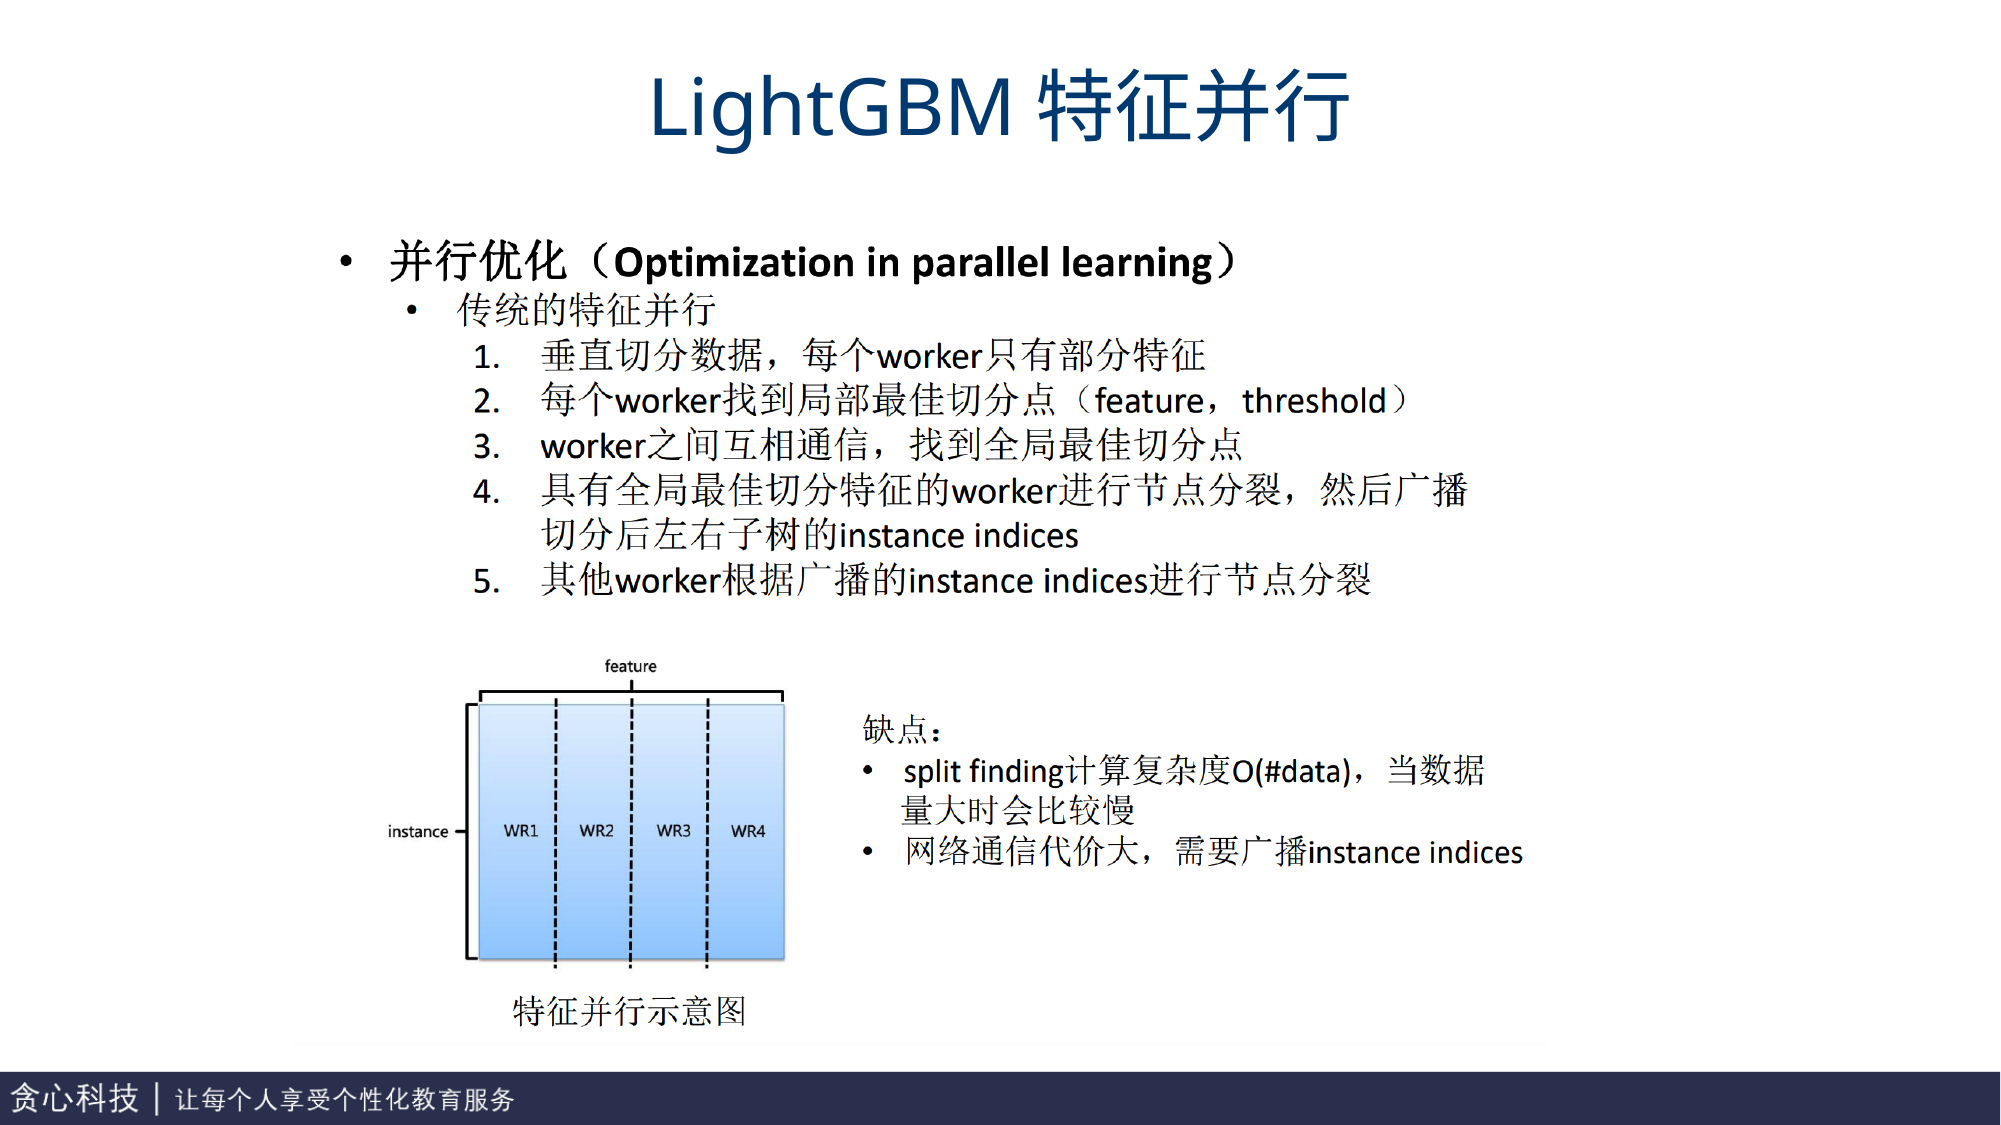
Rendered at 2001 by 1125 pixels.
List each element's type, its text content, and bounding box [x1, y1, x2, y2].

picture [0, 0, 2001, 1125]
title LightGBM特征并行 [137, 1, 1863, 219]
